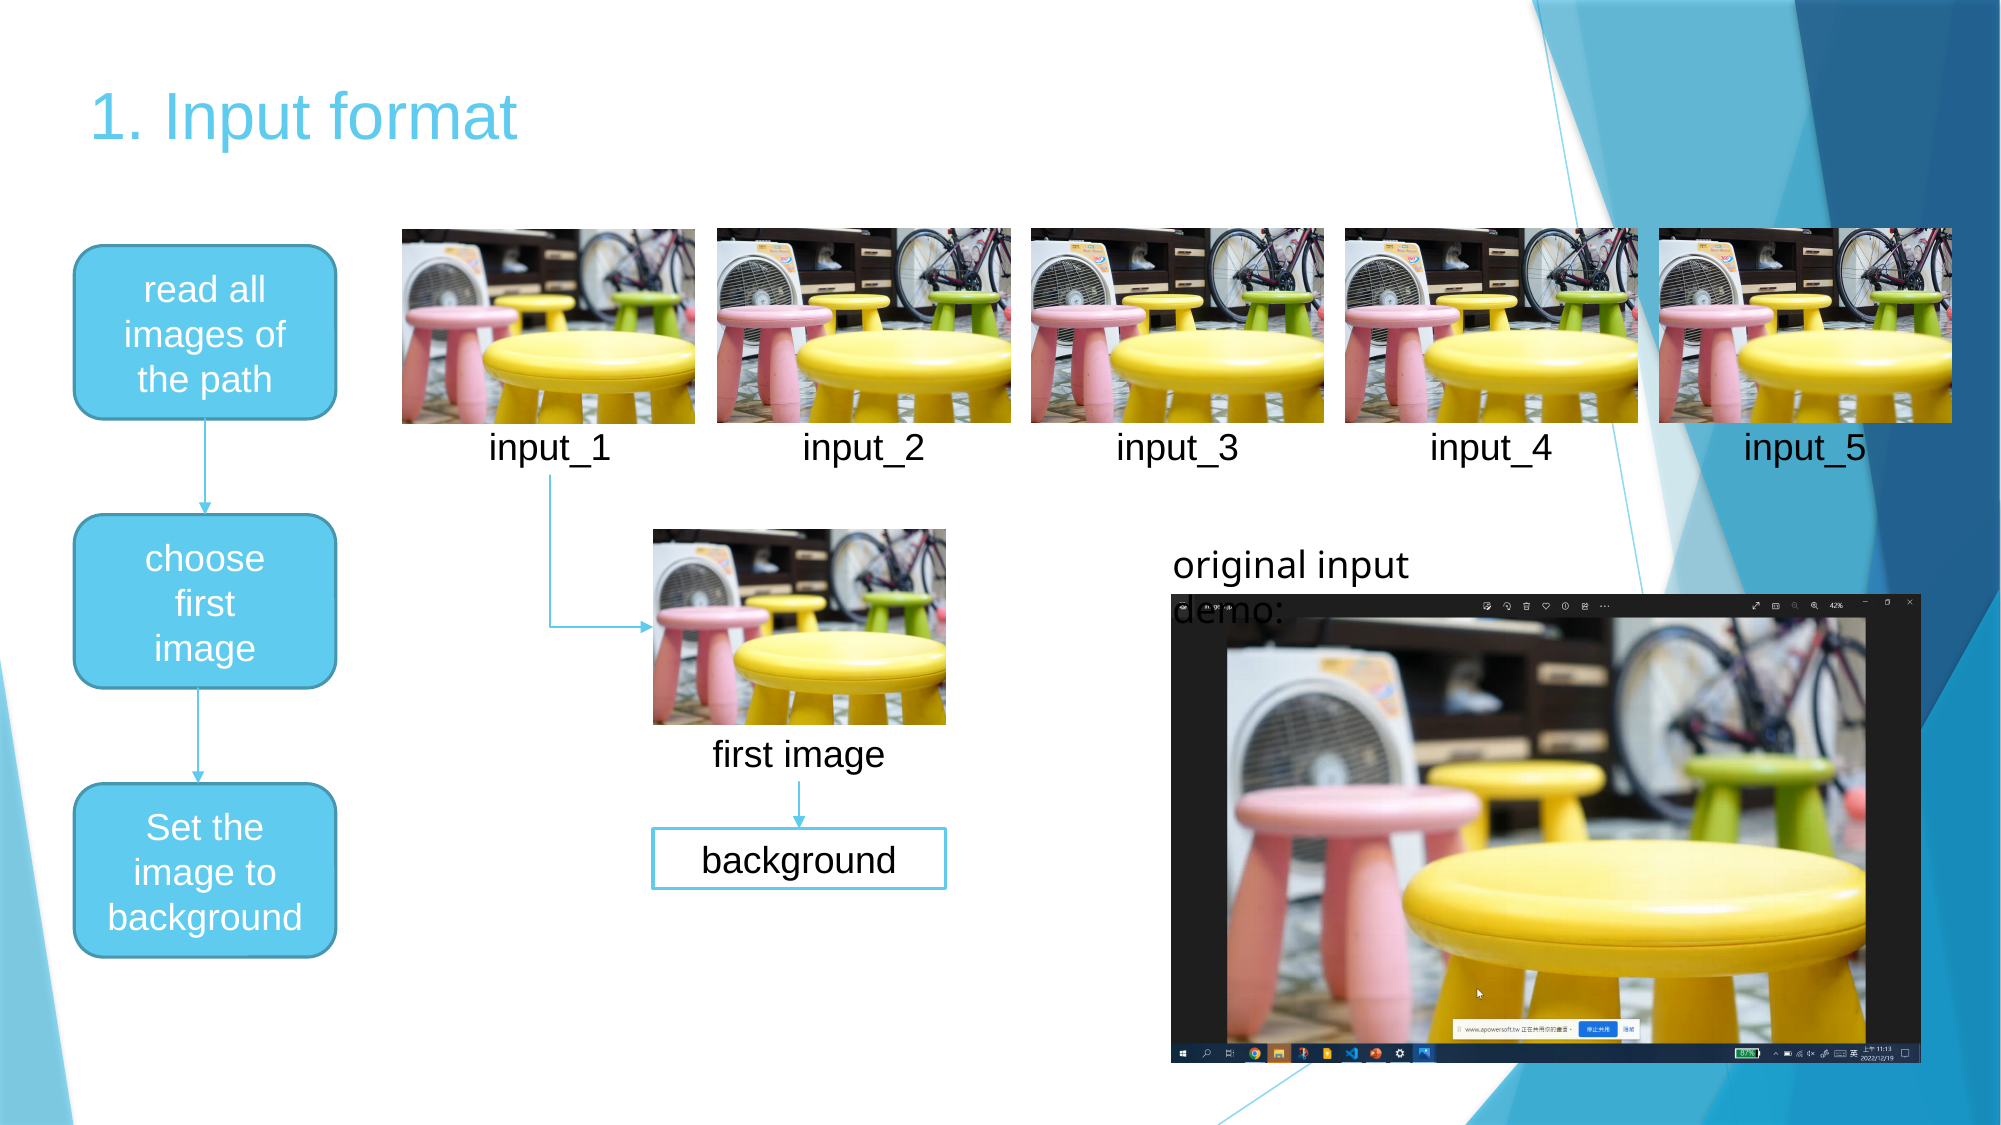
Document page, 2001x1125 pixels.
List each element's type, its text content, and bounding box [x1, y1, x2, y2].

text_box read all images of the path [72, 244, 338, 421]
text_box input_2 [717, 431, 1010, 476]
picture [1344, 227, 1639, 424]
text_box original input demo: [1157, 533, 1533, 639]
picture [652, 529, 946, 725]
text_box input_4 [1345, 431, 1638, 476]
text_box Set the image to background [72, 782, 338, 959]
title 1. Input format [74, 65, 1227, 175]
text_box input_3 [1031, 431, 1324, 476]
picture [1031, 227, 1325, 424]
picture [401, 228, 696, 425]
text_box choose first image [72, 513, 338, 690]
text_box input_1 [404, 431, 697, 476]
text_box background [651, 827, 947, 890]
text_box first image [652, 732, 946, 782]
picture [717, 227, 1011, 424]
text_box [1170, 593, 1922, 1064]
picture [1658, 227, 1952, 424]
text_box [525, 499, 678, 604]
text_box input_5 [1659, 431, 1952, 476]
